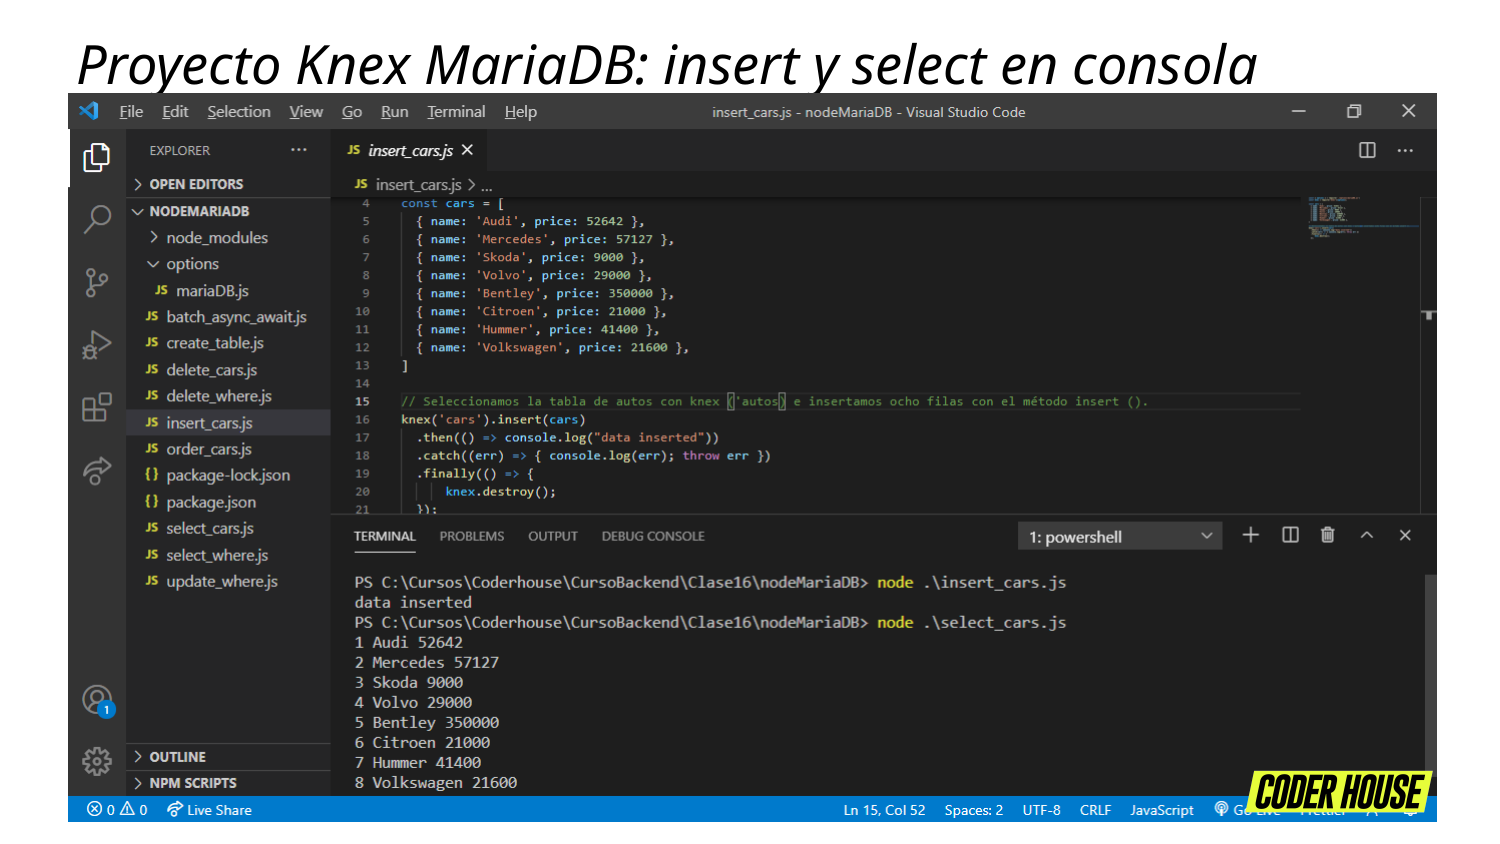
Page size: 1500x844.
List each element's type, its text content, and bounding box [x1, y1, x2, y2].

text_box Proyecto Knex MariaDB: insert y select en consola [46, 15, 1289, 94]
picture [68, 92, 1437, 822]
